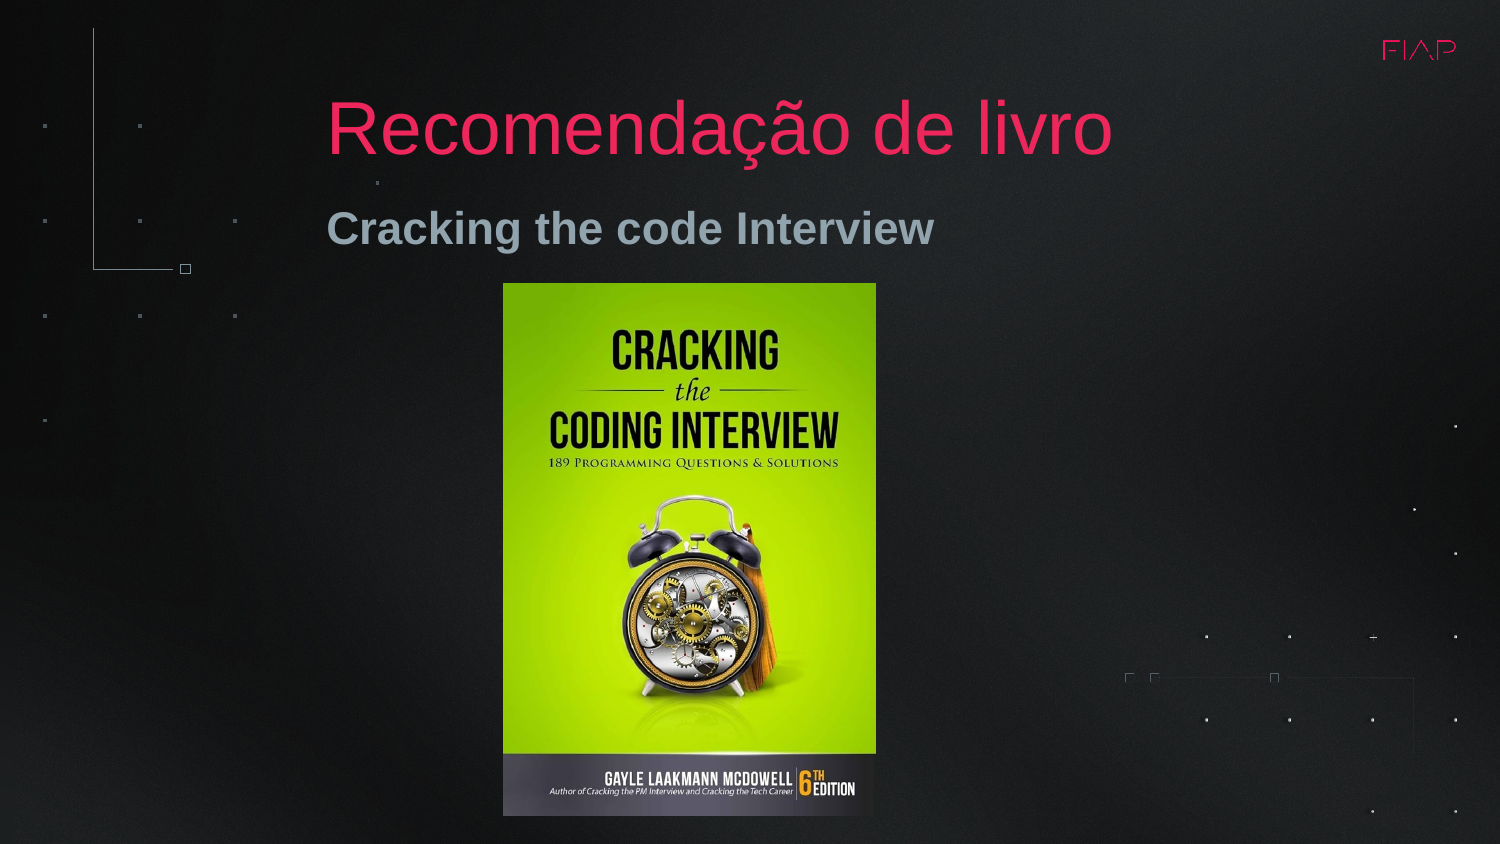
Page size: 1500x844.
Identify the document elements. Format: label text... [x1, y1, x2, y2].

picture [0, 0, 1500, 844]
text_box Cracking the code Interview [383, 191, 1292, 362]
text_box Recomendação de livro [383, 72, 1189, 177]
